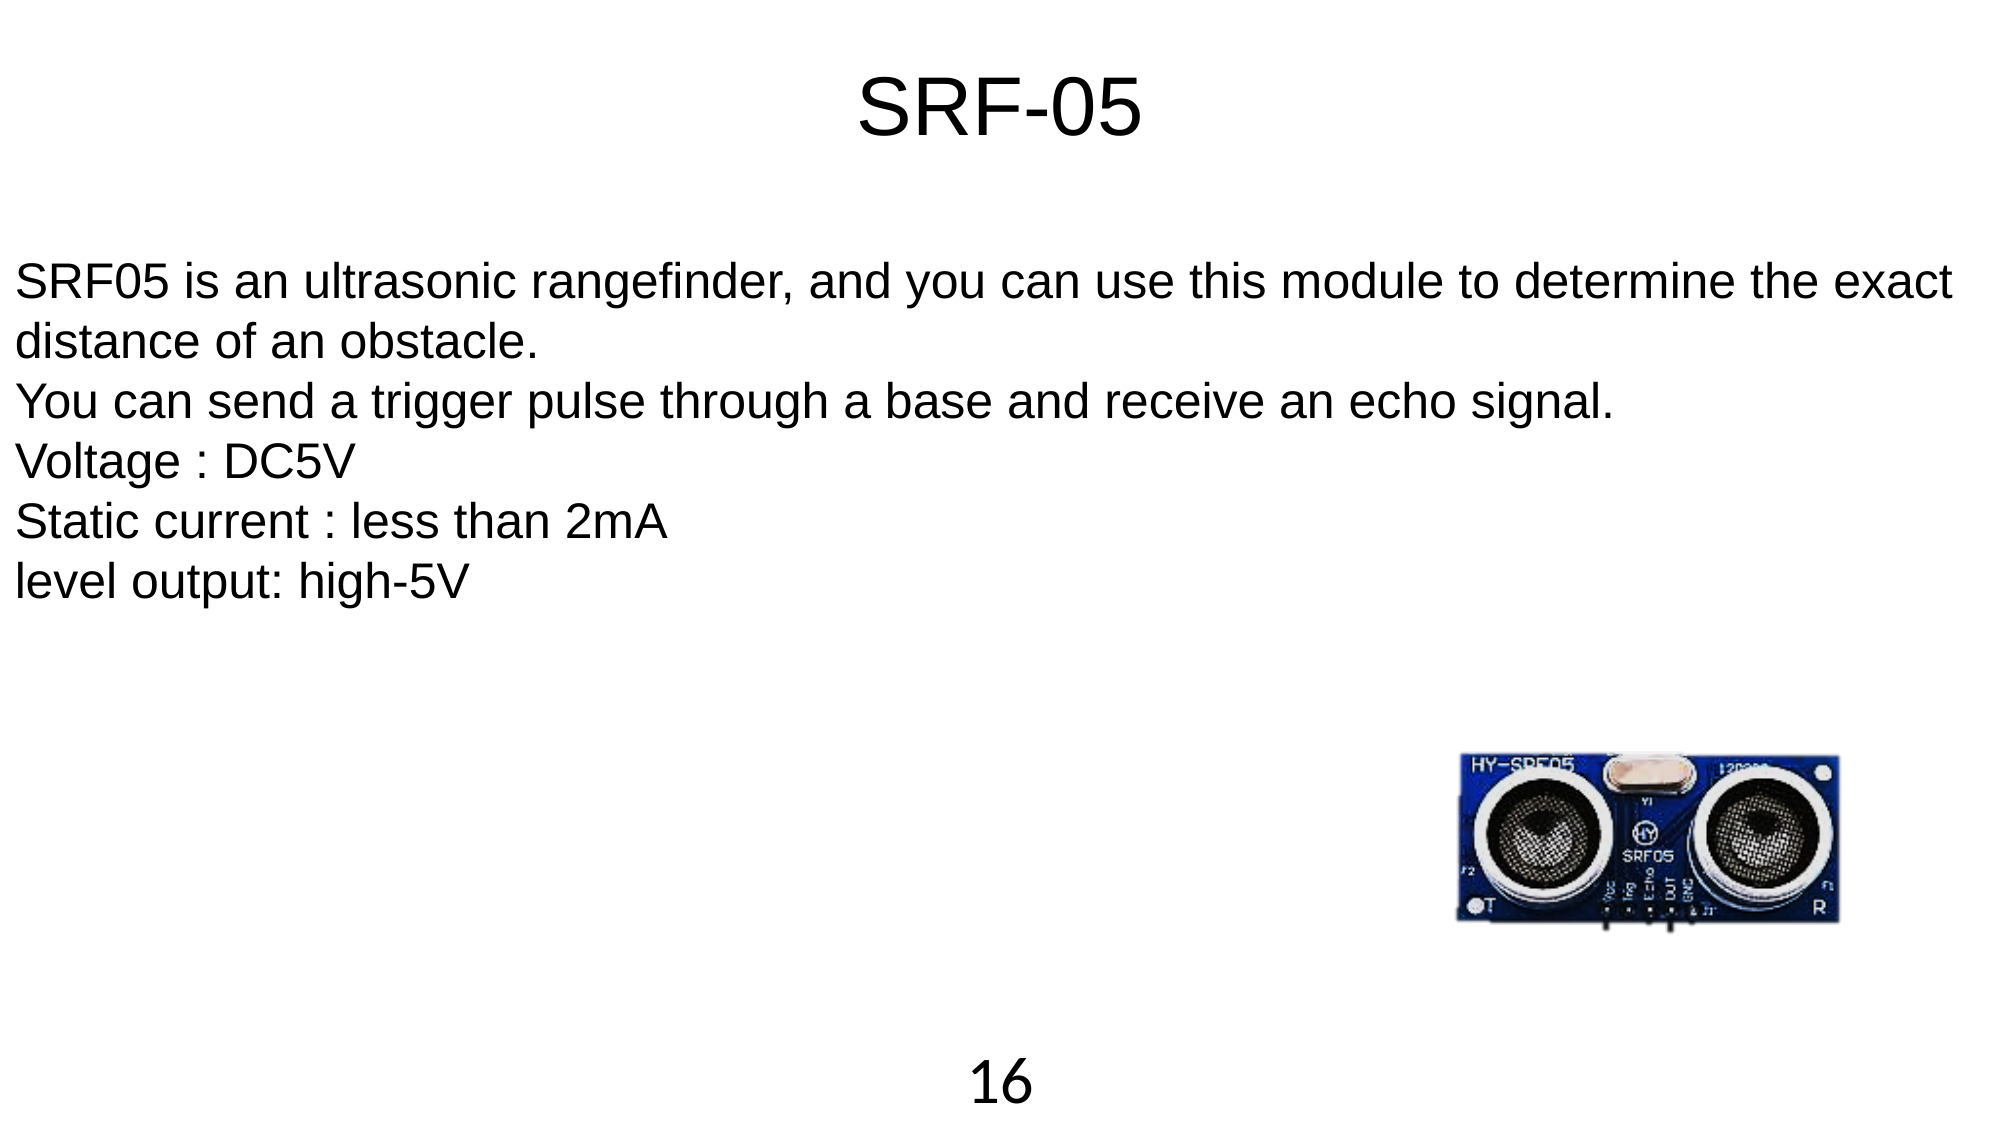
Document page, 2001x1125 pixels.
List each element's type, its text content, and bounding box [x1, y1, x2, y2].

title SRF-05 [0, 0, 2000, 218]
text_box 16 [0, 1029, 2000, 1124]
text_box SRF05 is an ultrasonic rangefinder, and you can use this module to determine the exact distance of an obstacle. You can send a trigger pulse through a base and receive an echo signal. Voltage : DC5V Static current : less than 2mA level output: high-5V [0, 240, 2000, 686]
picture [1429, 629, 1867, 1056]
